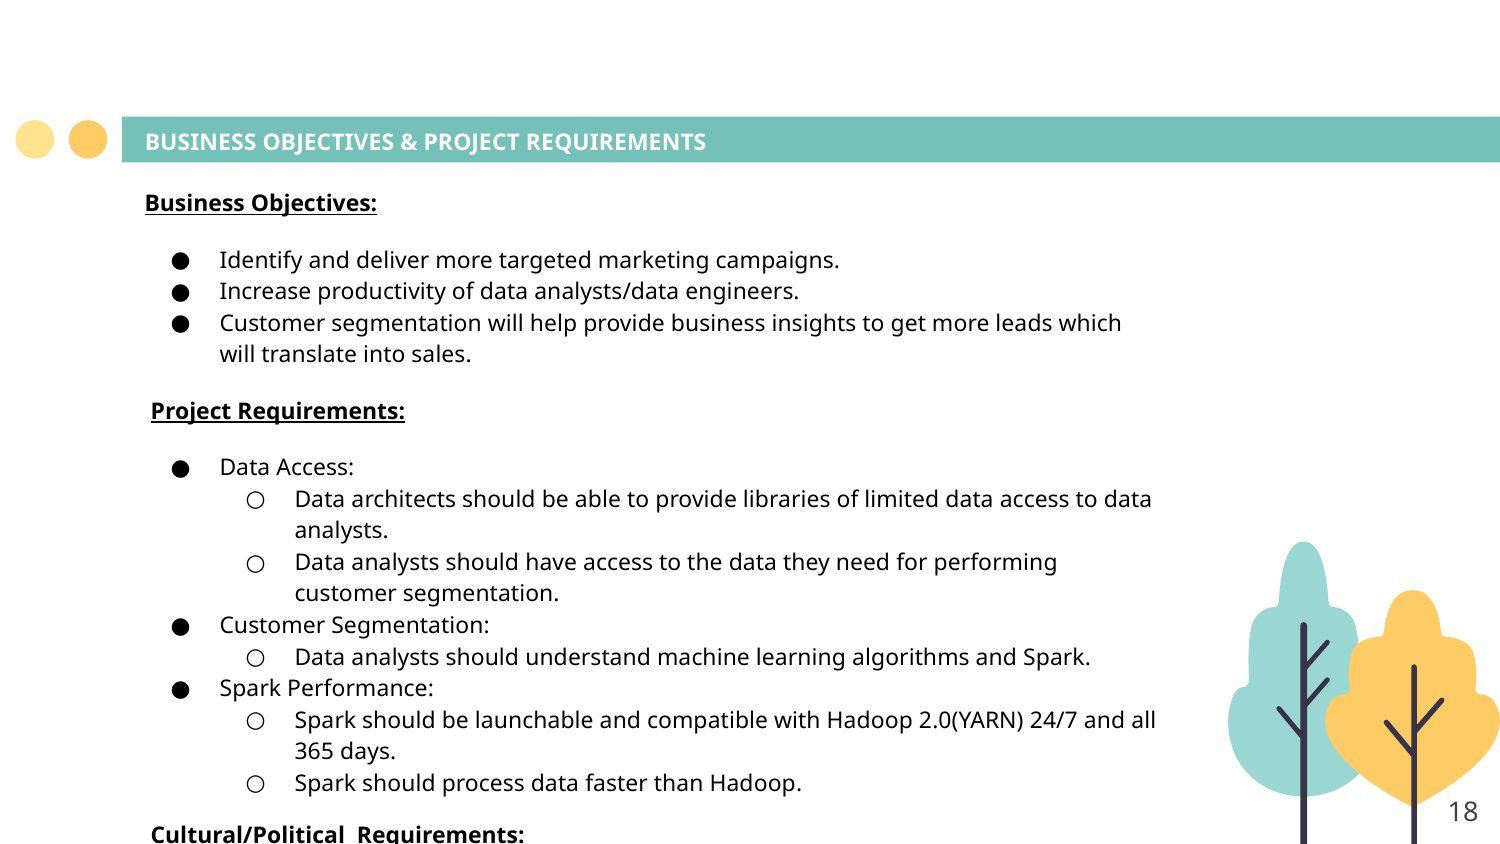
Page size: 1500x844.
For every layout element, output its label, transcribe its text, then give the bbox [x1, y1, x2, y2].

title BUSINESS OBJECTIVES & PROJECT REQUIREMENTS [129, 118, 952, 169]
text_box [1307, 589, 1500, 844]
text_box Business Objectives: Identify and deliver more targeted marketing campaigns. Increase productivity of data analysts/data engineers. Customer segmentation will help provide business insights to get more leads which will translate into sales. Project Requirements: Data Access: Data architects should be able to provide libraries of limited data access to data analysts. Data analysts should have access to the data they need for performing customer segmentation. Customer Segmentation: Data analysts should understand machine learning algorithms and Spark. Spark Performance: Spark should be launchable and compatible with Hadoop 2.0(YARN) 24/7 and all 365 days. Spark should process data faster than Hadoop. Cultural/Political Requirements: The business should abide by all government rules and regulations. Customer segmentation results will be kept confidential within the company and will not be traded. [129, 169, 1174, 810]
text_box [1227, 541, 1380, 844]
